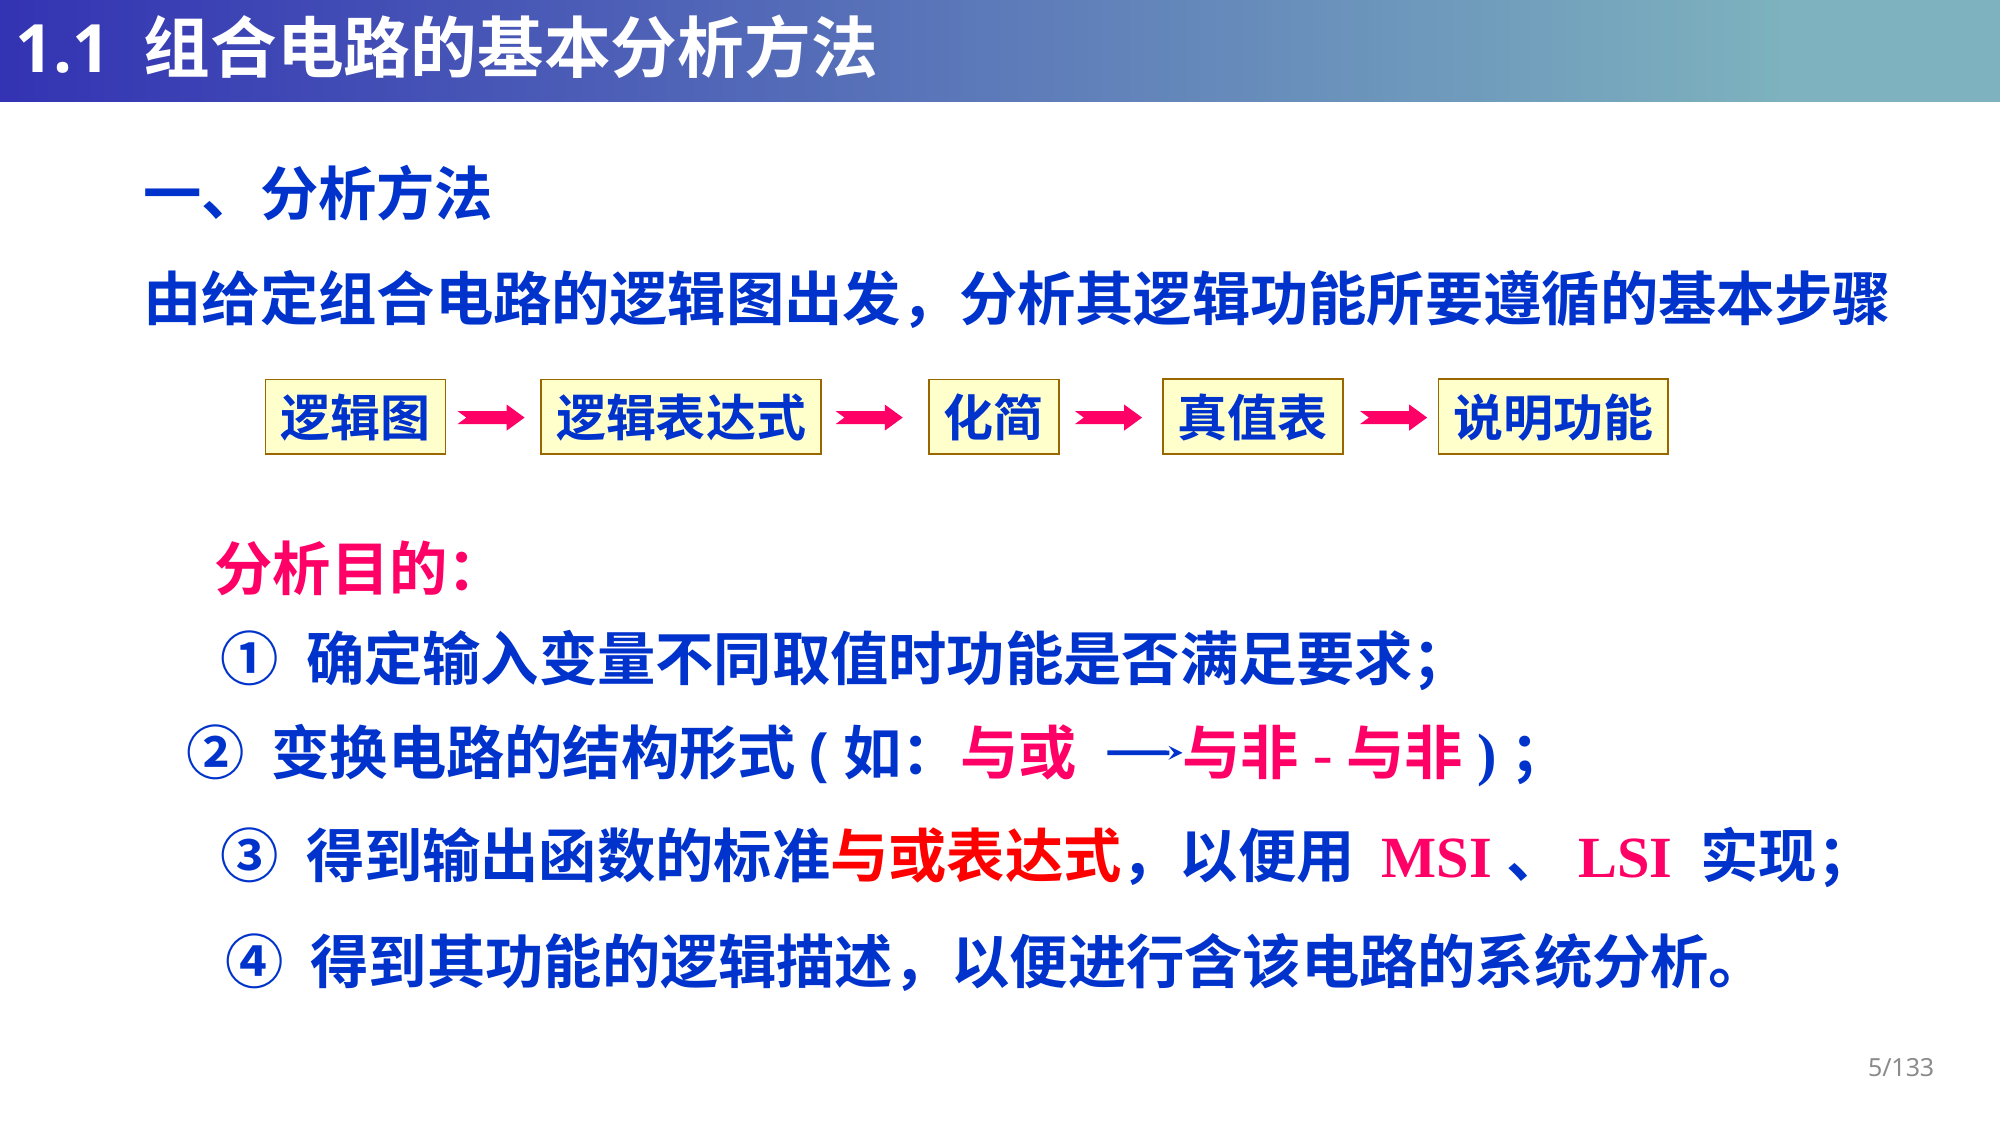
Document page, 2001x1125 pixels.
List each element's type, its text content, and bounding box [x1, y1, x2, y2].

text_box 真值表 [1163, 379, 1343, 454]
text_box 逻辑图 [265, 379, 446, 455]
text_box [837, 406, 902, 430]
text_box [205, 708, 1549, 795]
text_box 一、分析方法 由给定组合电路的逻辑图出发，分析其逻辑功能所要遵循的基本步骤 [128, 115, 1919, 340]
text_box ① 确定输入变量不同取值时功能是否满足要求； [205, 614, 1650, 700]
text_box ④ 得到其功能的逻辑描述，以便进行含该电路的系统分析。 [210, 918, 1919, 1003]
text_box 说明功能 [1438, 379, 1669, 454]
text_box 逻辑表达式 [541, 379, 821, 455]
text_box [1362, 406, 1426, 430]
title 1.1 组合电路的基本分析方法 [0, 0, 2000, 102]
text_box [1077, 406, 1141, 430]
text_box ③ 得到输出函数的标准与或表达式，以便用 MSI、LSI 实现； [205, 811, 1886, 897]
text_box [459, 406, 524, 430]
text_box 分析目的： [200, 524, 622, 610]
text_box 化简 [929, 379, 1059, 455]
slide_number 5/133 [1797, 1038, 1950, 1099]
